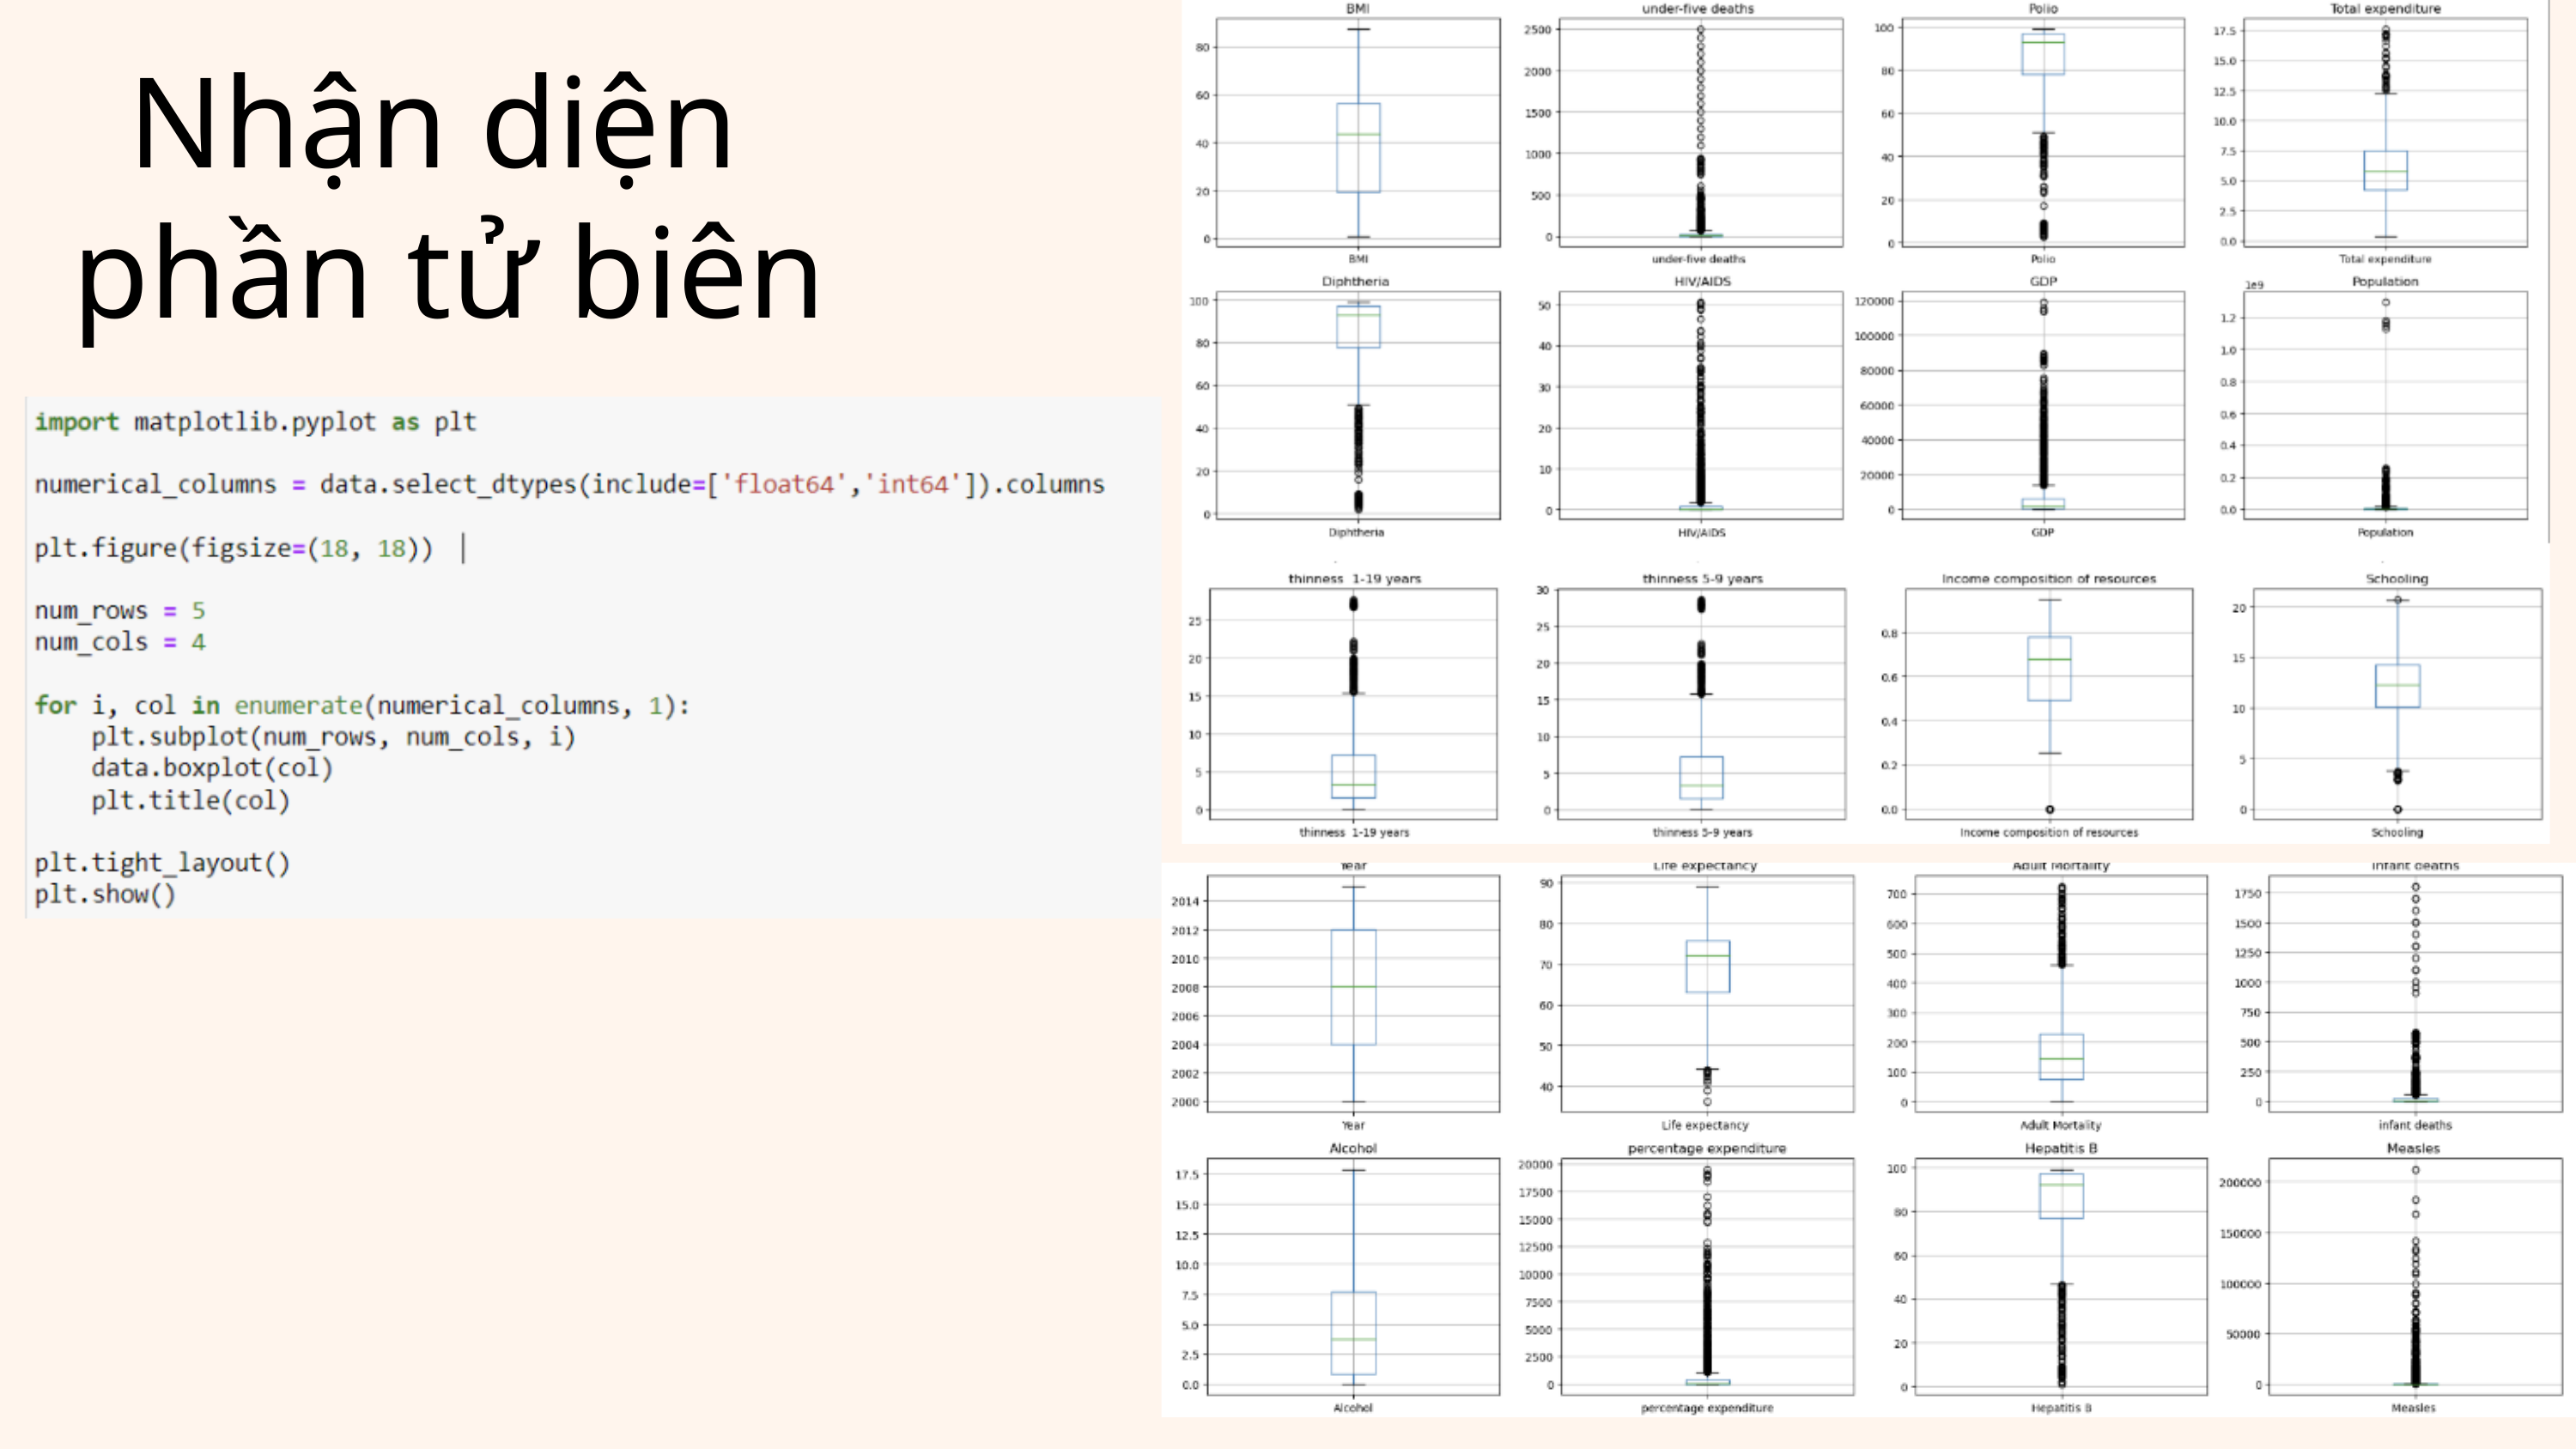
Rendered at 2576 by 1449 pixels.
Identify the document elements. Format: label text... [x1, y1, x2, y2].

text_box [24, 397, 1162, 919]
text_box Nhận diện phần tử biên [0, 42, 1466, 343]
text_box [1161, 863, 2576, 1417]
text_box [1182, 0, 2550, 844]
